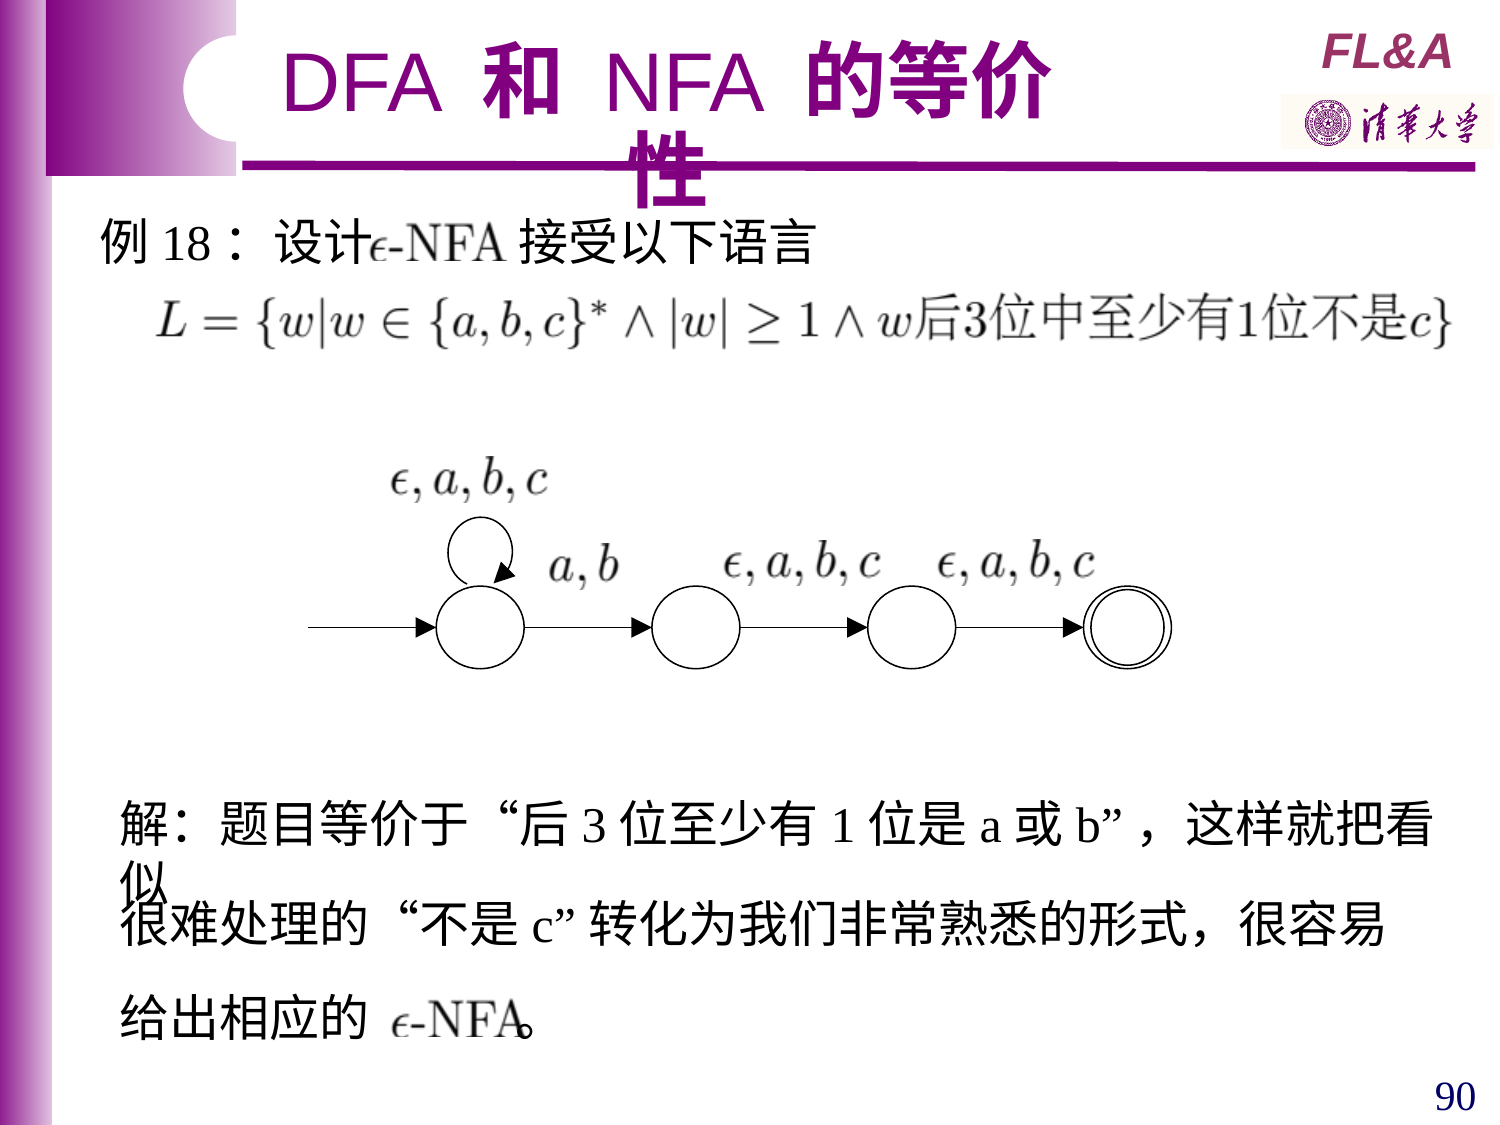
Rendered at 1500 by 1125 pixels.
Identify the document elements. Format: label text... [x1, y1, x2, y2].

text_box 90 [1411, 1061, 1500, 1125]
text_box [104, 785, 1456, 1056]
picture [1281, 94, 1495, 149]
text_box 例18：设计 接受以下语言 [84, 202, 1436, 278]
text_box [287, 455, 1200, 669]
picture [265, 220, 610, 261]
picture [52, 290, 1500, 350]
text_box DFA 和 NFA 的等价性 [242, 31, 1093, 202]
